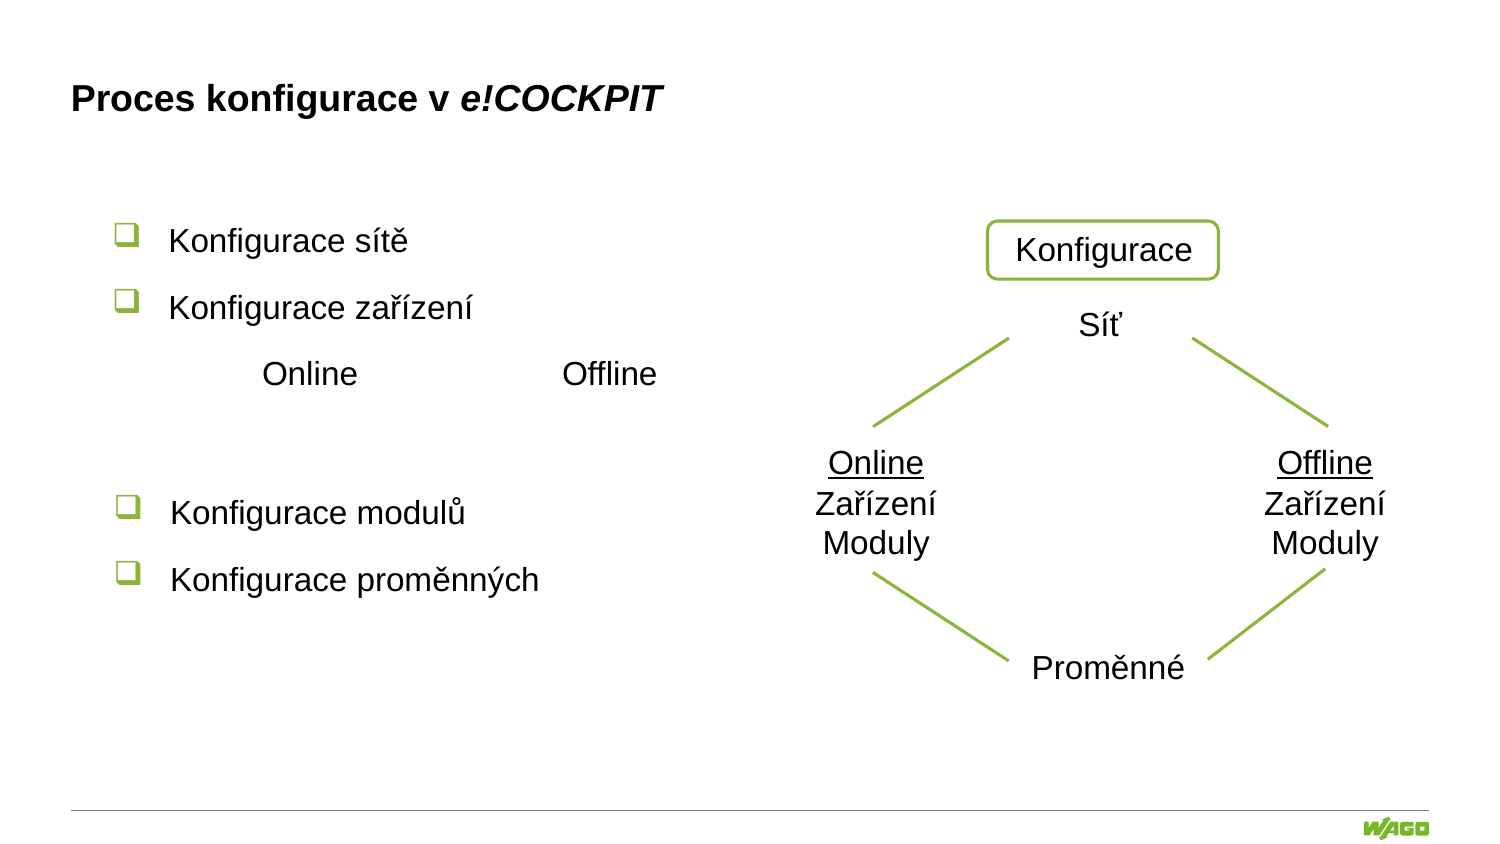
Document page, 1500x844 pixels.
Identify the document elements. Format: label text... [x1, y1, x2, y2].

text_box Konfigurace sítě Konfigurace zařízení Online Offline [112, 210, 874, 439]
title Proces konfigurace v e!COCKPIT [70, 73, 1430, 210]
text_box Konfigurace modulů Konfigurace proměnných [113, 481, 733, 711]
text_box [745, 220, 1457, 764]
